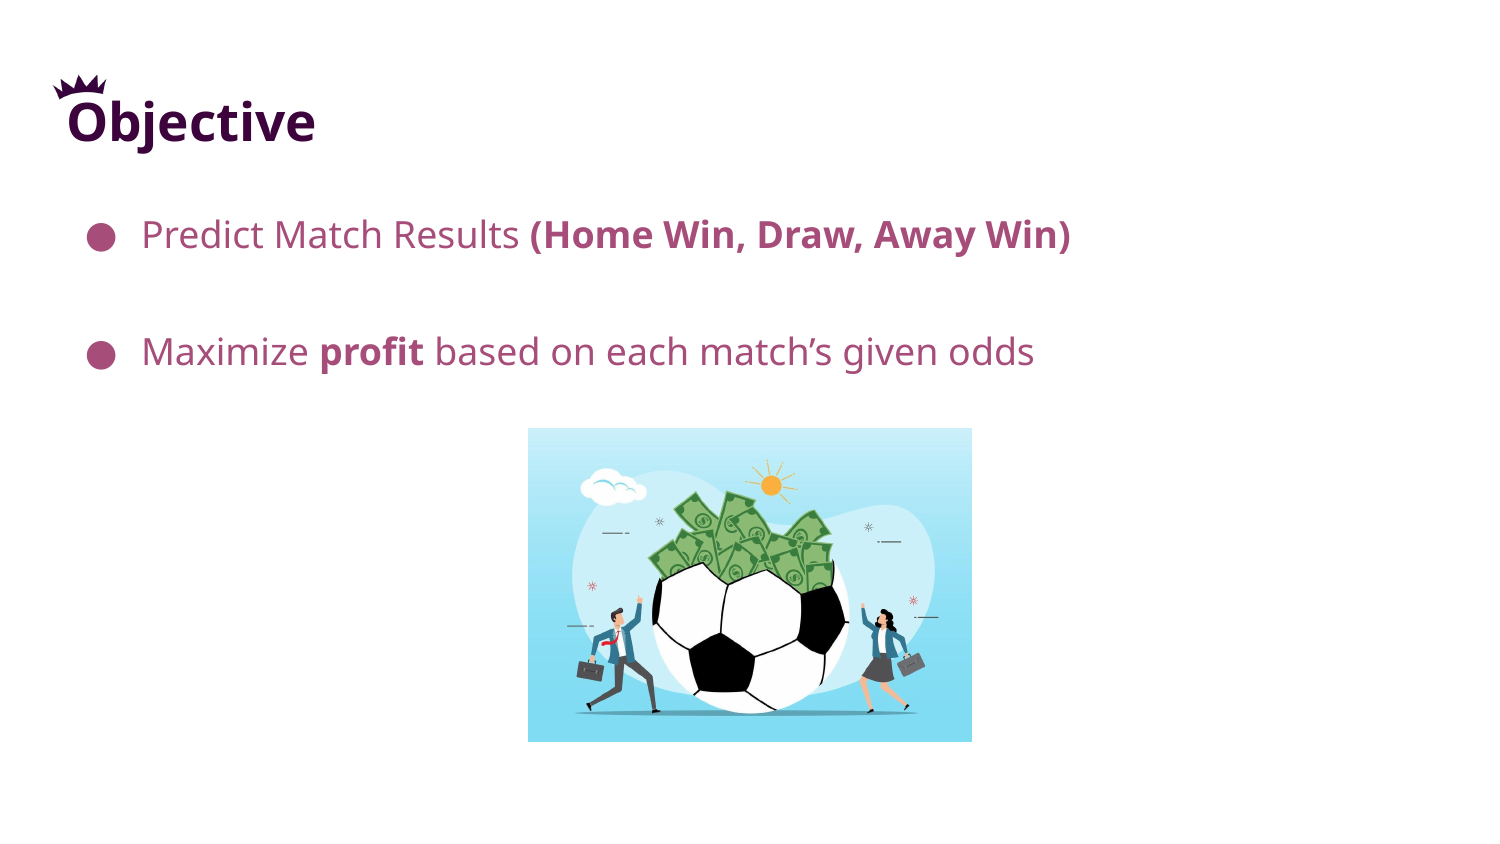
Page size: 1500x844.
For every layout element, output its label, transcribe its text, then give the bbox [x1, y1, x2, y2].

picture [50, 72, 113, 105]
list Predict Match Results (Home Win, Draw, Away Win) Maximize profit based on each match’s given odds [51, 189, 1449, 750]
title Objective [51, 72, 1449, 167]
picture [528, 428, 972, 742]
